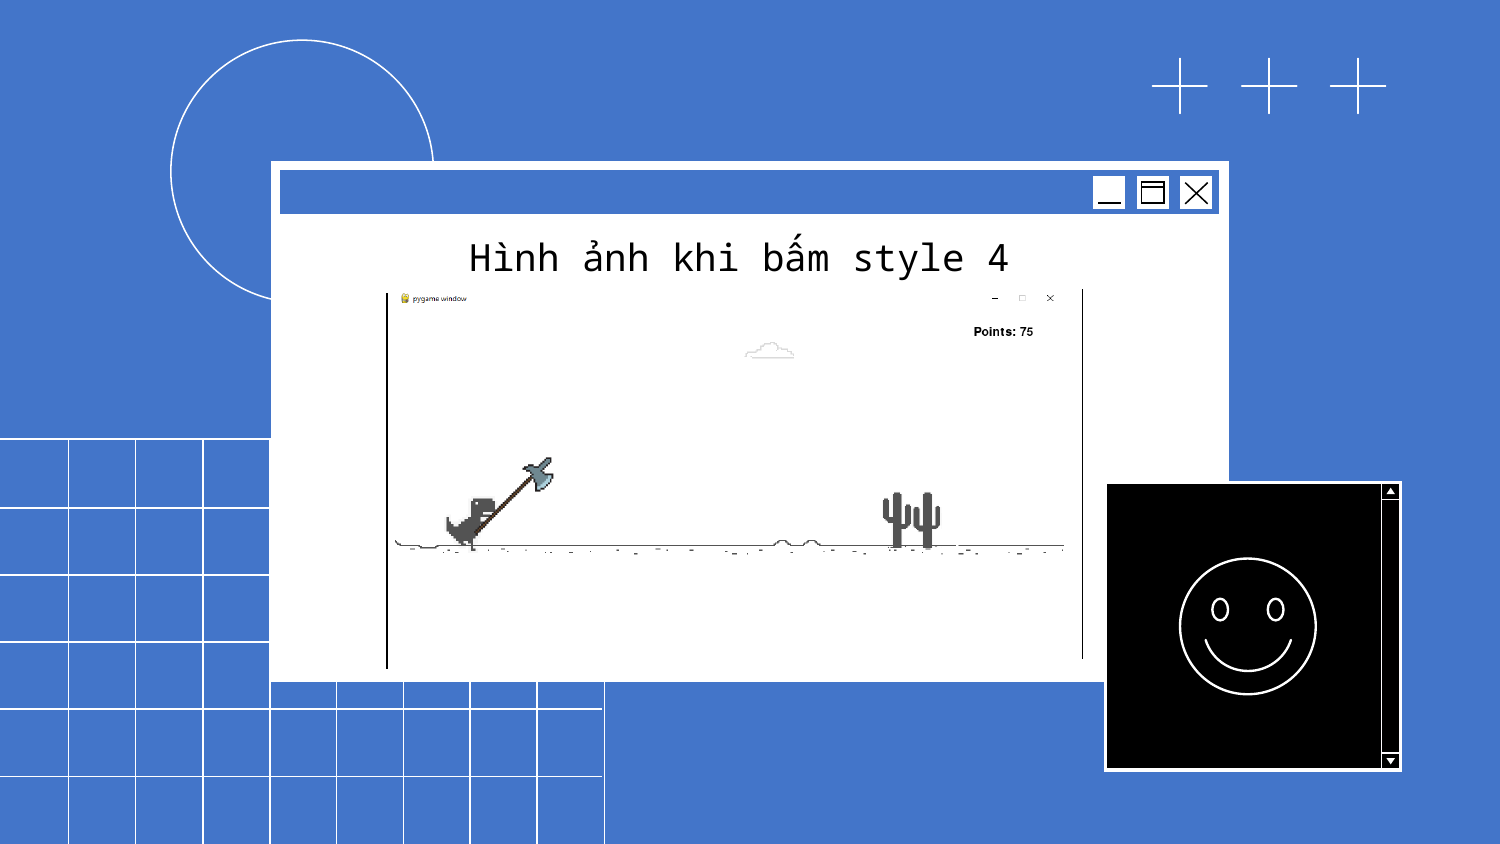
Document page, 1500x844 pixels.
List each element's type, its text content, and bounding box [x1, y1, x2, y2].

picture [395, 289, 1064, 673]
subtitle Hình ảnh khi bấm style 4 [408, 219, 1072, 422]
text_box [1179, 558, 1316, 695]
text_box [1103, 480, 1403, 772]
